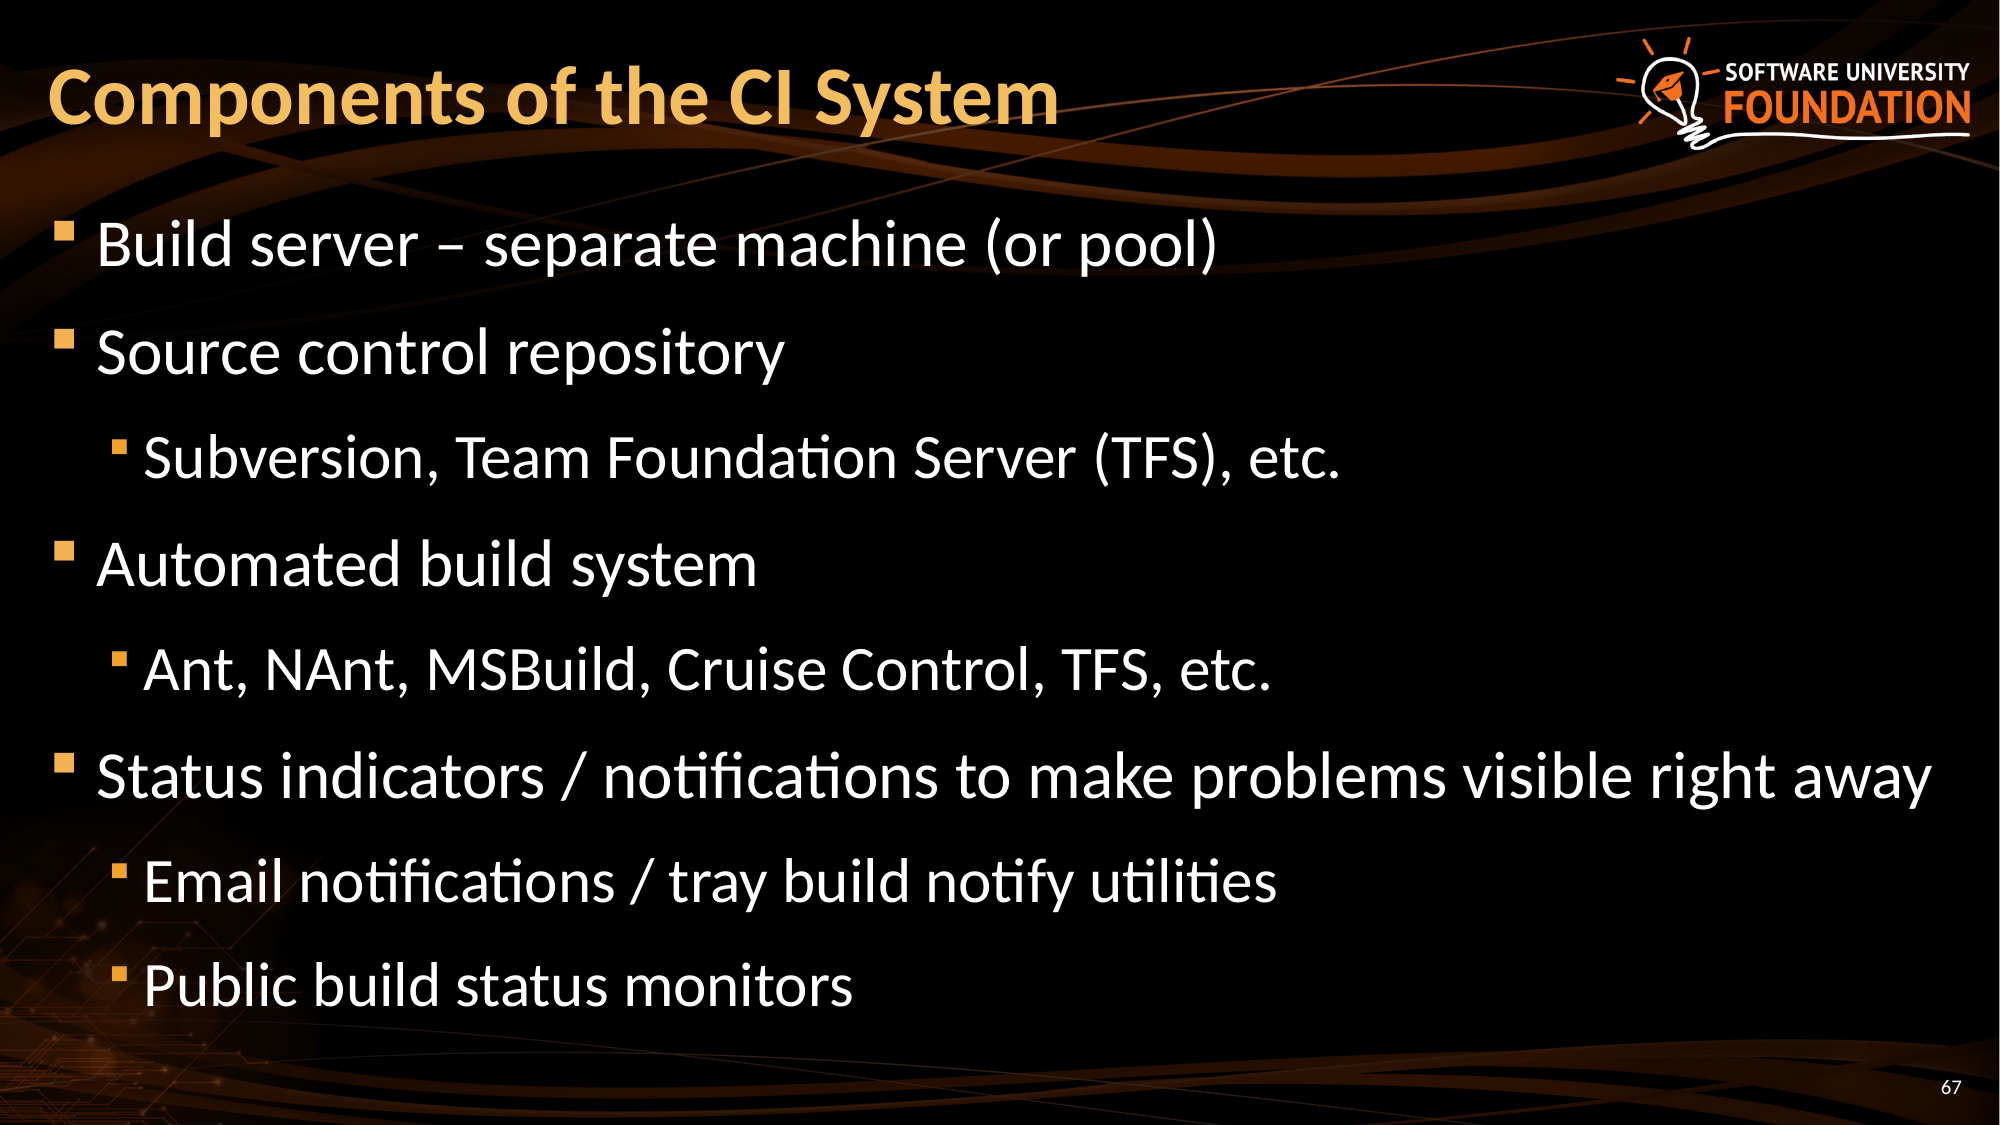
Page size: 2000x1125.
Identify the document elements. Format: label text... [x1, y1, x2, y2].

picture [0, 0, 2000, 1125]
title Components of the CI System [30, 6, 1602, 189]
list Build server – separate machine (or pool) Source control repository Subversion, Team Foundation Server (TFS), etc. Automated build system Ant, NAnt, MSBuild, Cruise Control, TFS, etc. Status indicators / notifications to make problems visible right away Email notifications / tray build notify utilities Public build status monitors [31, 188, 1968, 1103]
